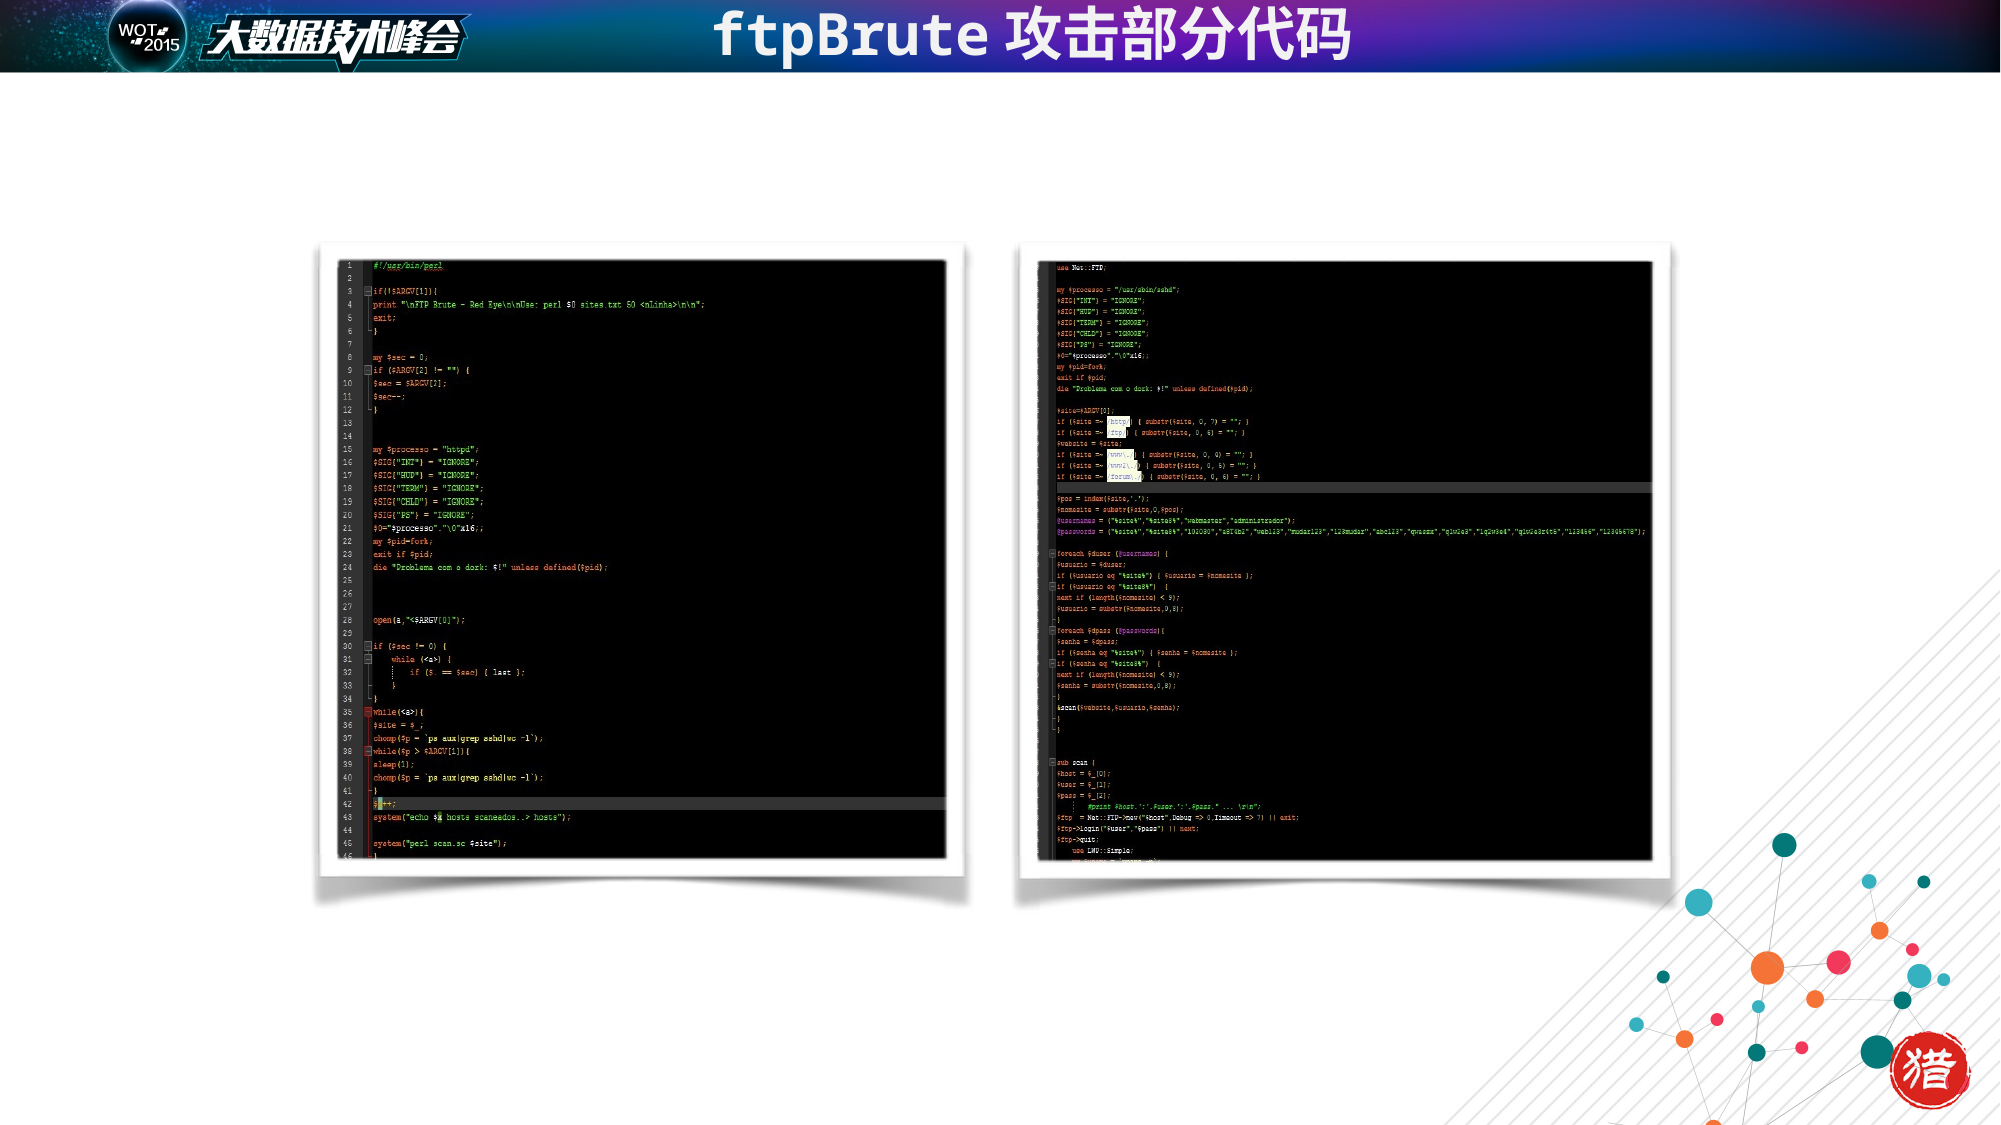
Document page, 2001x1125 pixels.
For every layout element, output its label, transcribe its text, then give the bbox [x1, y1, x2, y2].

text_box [1011, 241, 1680, 915]
picture [0, 0, 2001, 1125]
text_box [311, 241, 974, 913]
text_box ftpBrute攻击部分代码 [710, 0, 1354, 68]
